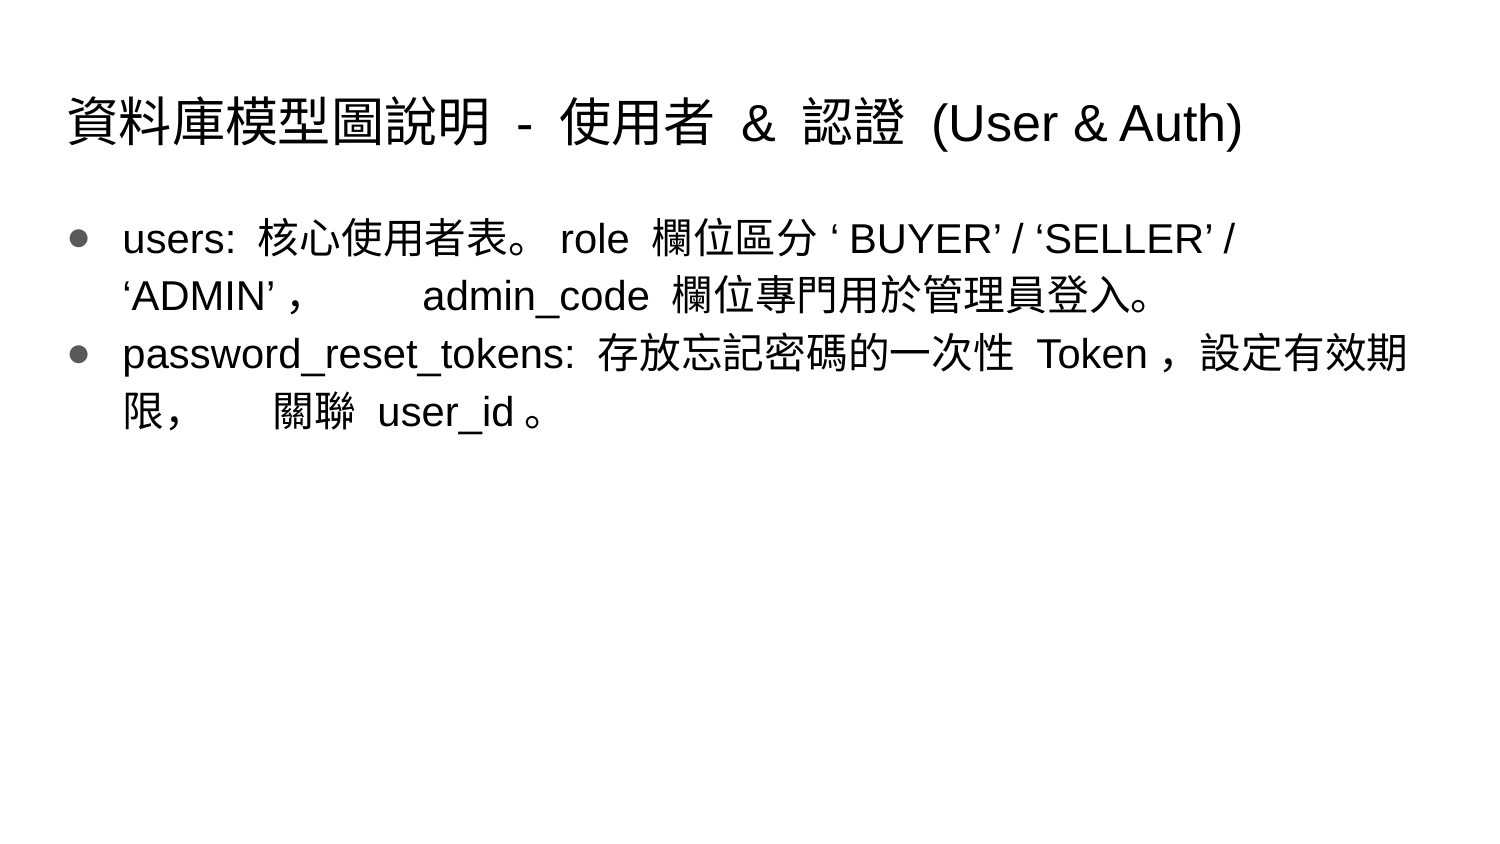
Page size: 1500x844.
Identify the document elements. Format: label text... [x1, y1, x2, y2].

title 資料庫模型圖說明 - 使用者 & 認證 (User & Auth) [51, 72, 1449, 167]
list users: 核心使用者表。role 欄位區分 ‘BUYER’ / ‘SELLER’ / ‘ADMIN’， admin_code 欄位專門用於管理員登入。 password_reset_tokens: 存放忘記密碼的一次性 Token，設定有效期限， 關聯 user_id。 [51, 189, 1449, 844]
